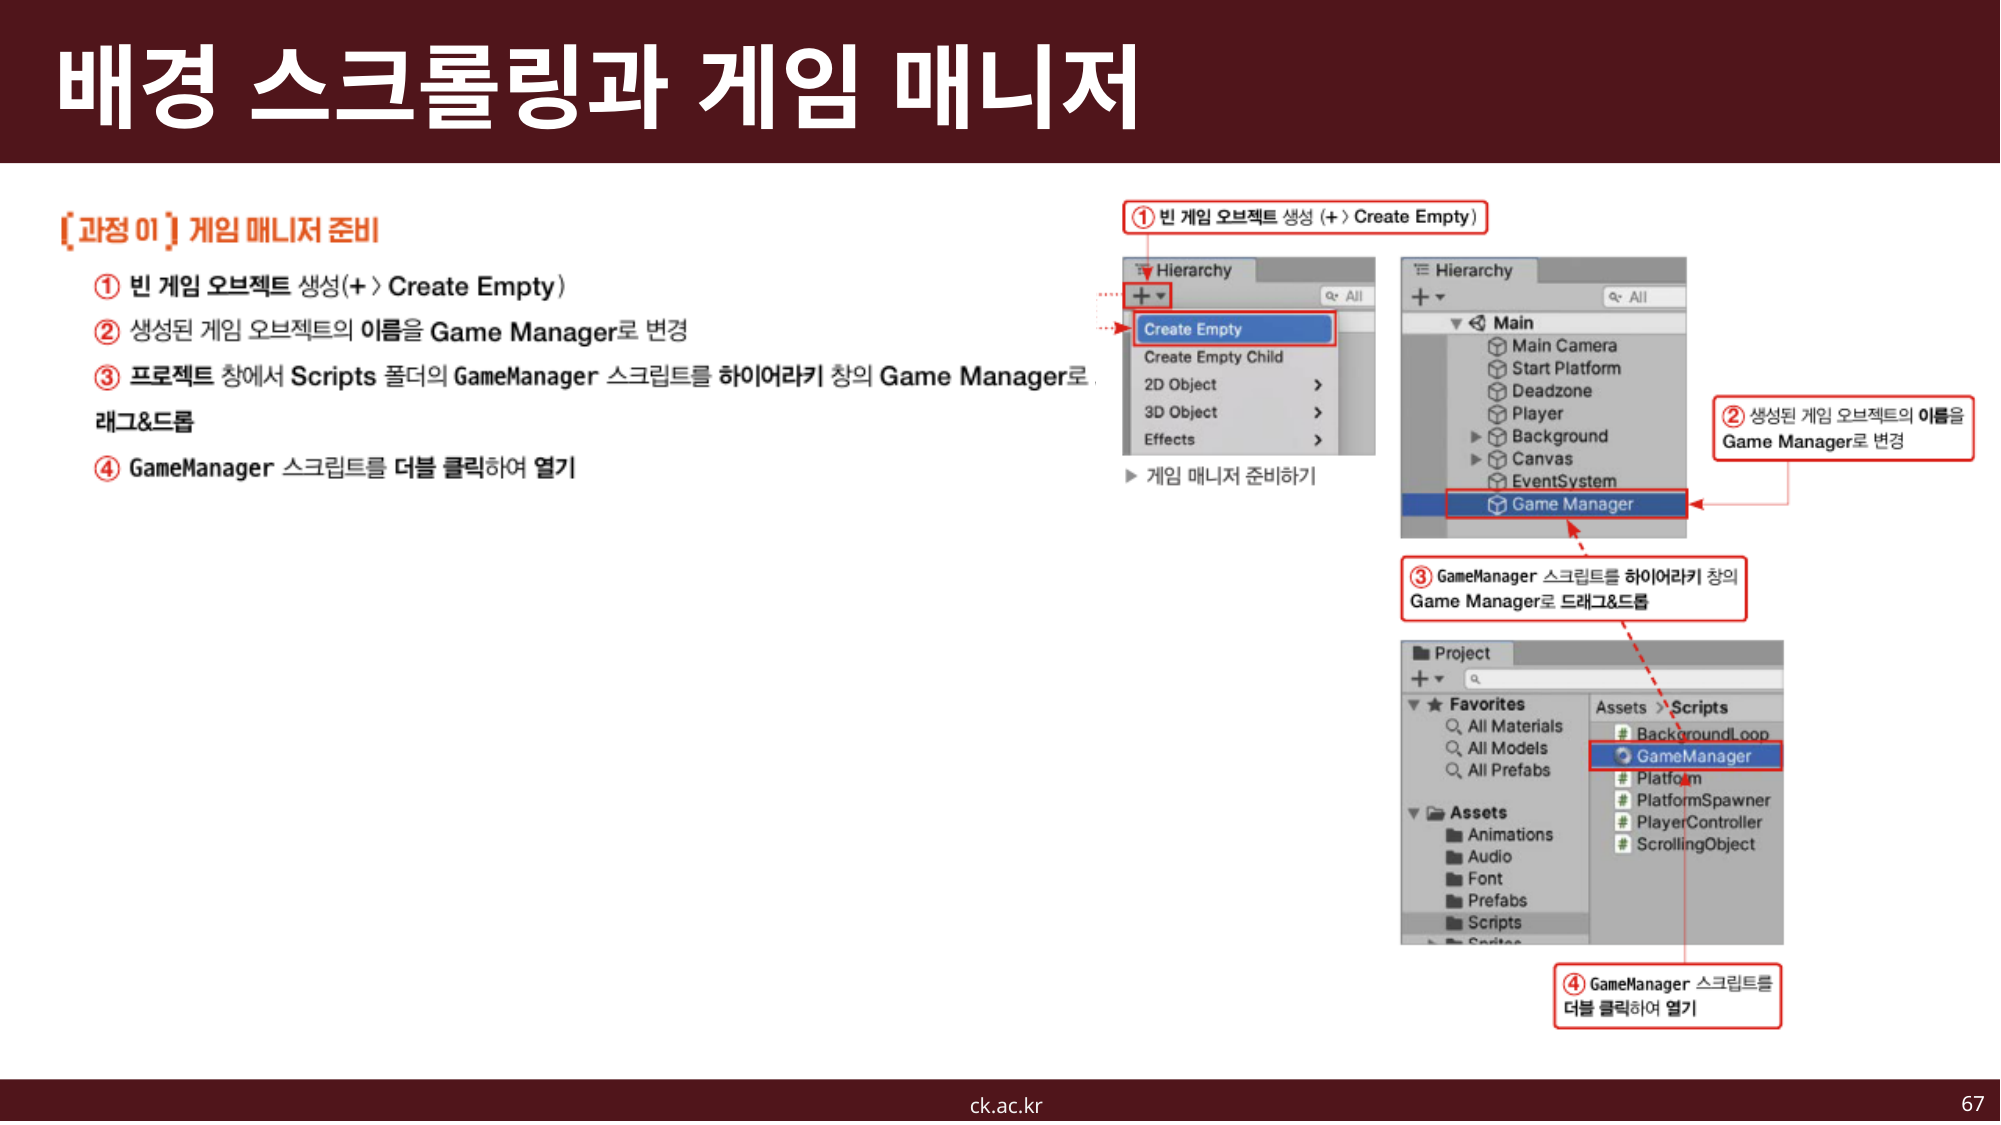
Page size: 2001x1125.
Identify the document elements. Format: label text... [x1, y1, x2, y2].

title 배경 스크롤링과 게임 매니저 [39, 34, 1289, 149]
picture [39, 176, 2000, 1050]
slide_number 67 [1911, 1083, 2000, 1125]
footer ck.ac.kr [949, 1084, 1064, 1125]
